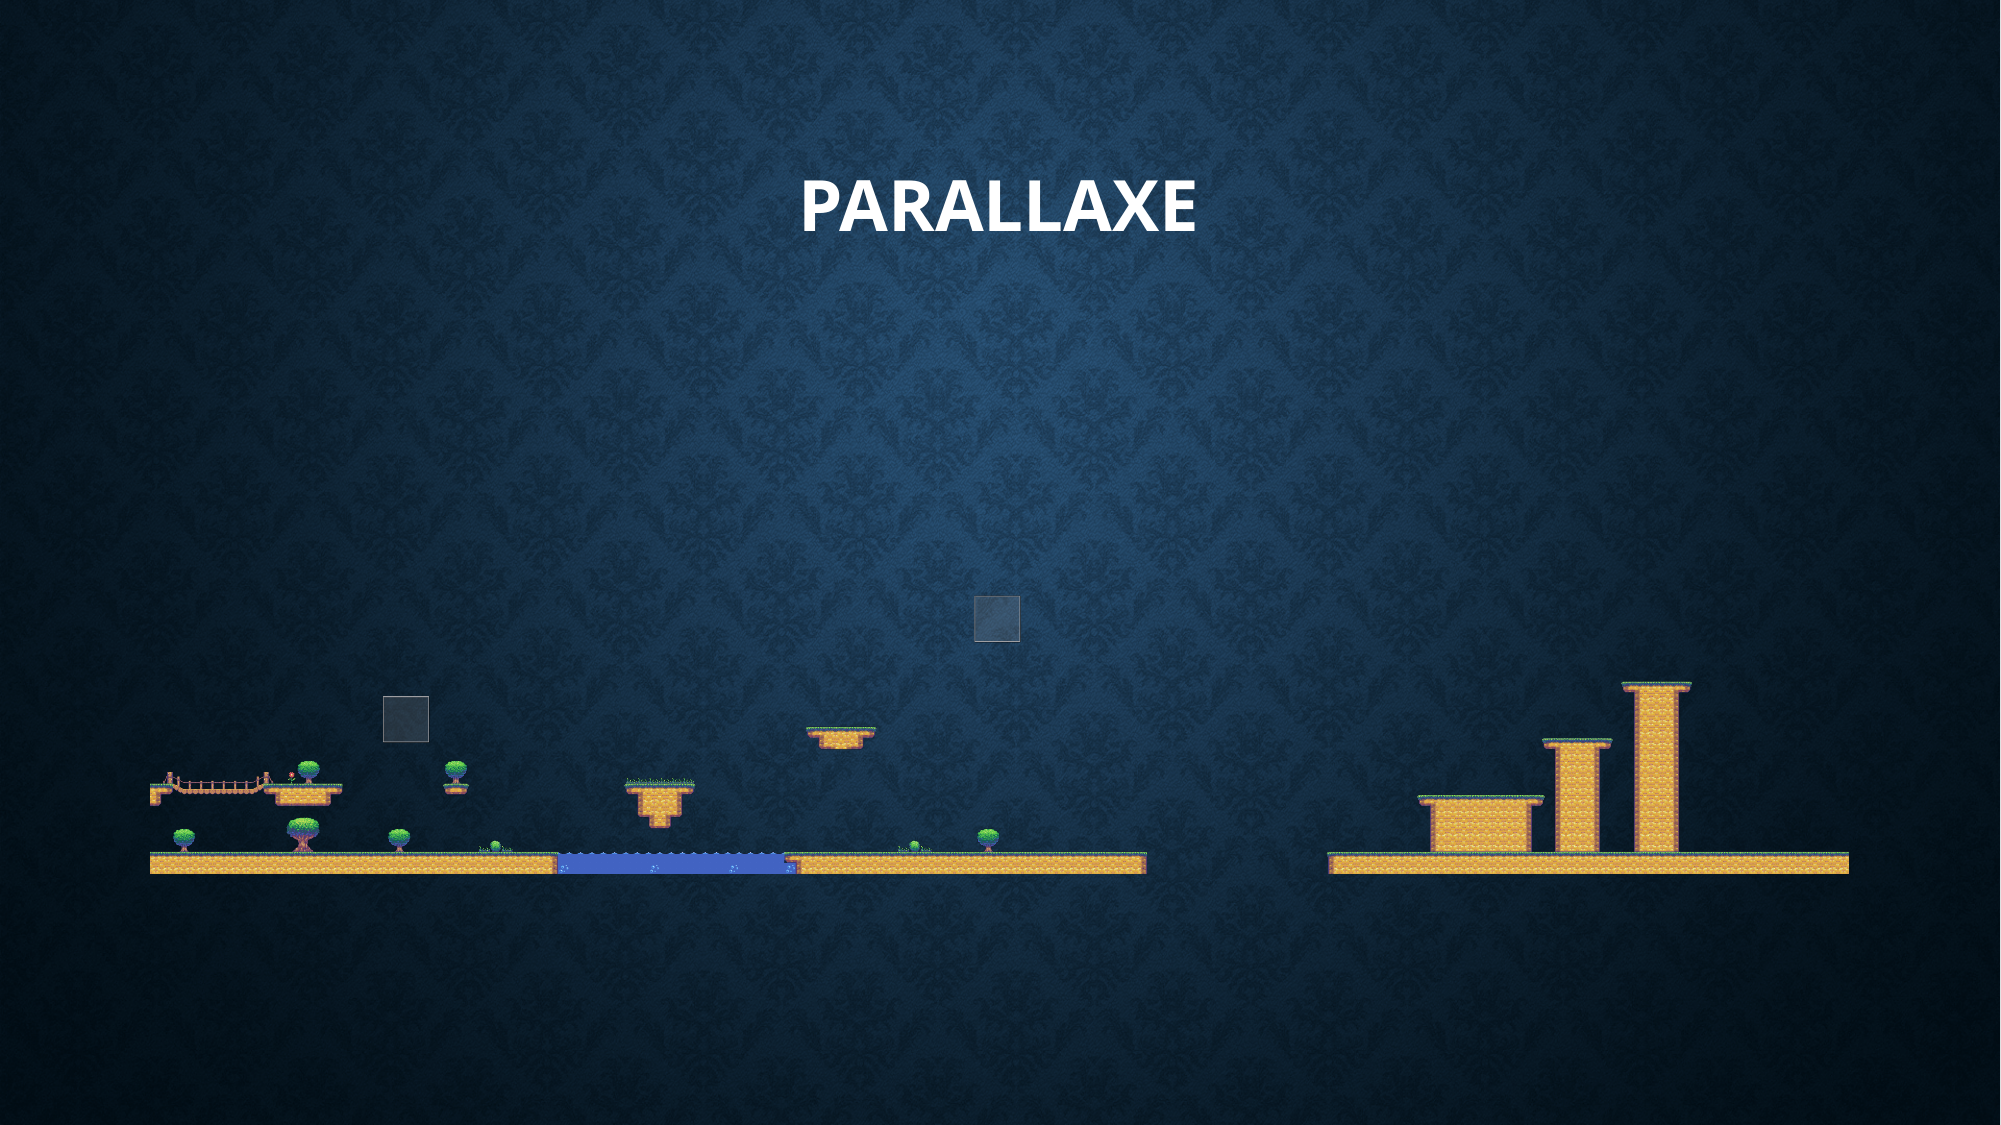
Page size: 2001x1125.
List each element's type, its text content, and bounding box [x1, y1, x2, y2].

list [149, 419, 1849, 874]
title Parallaxe [149, 99, 1849, 318]
